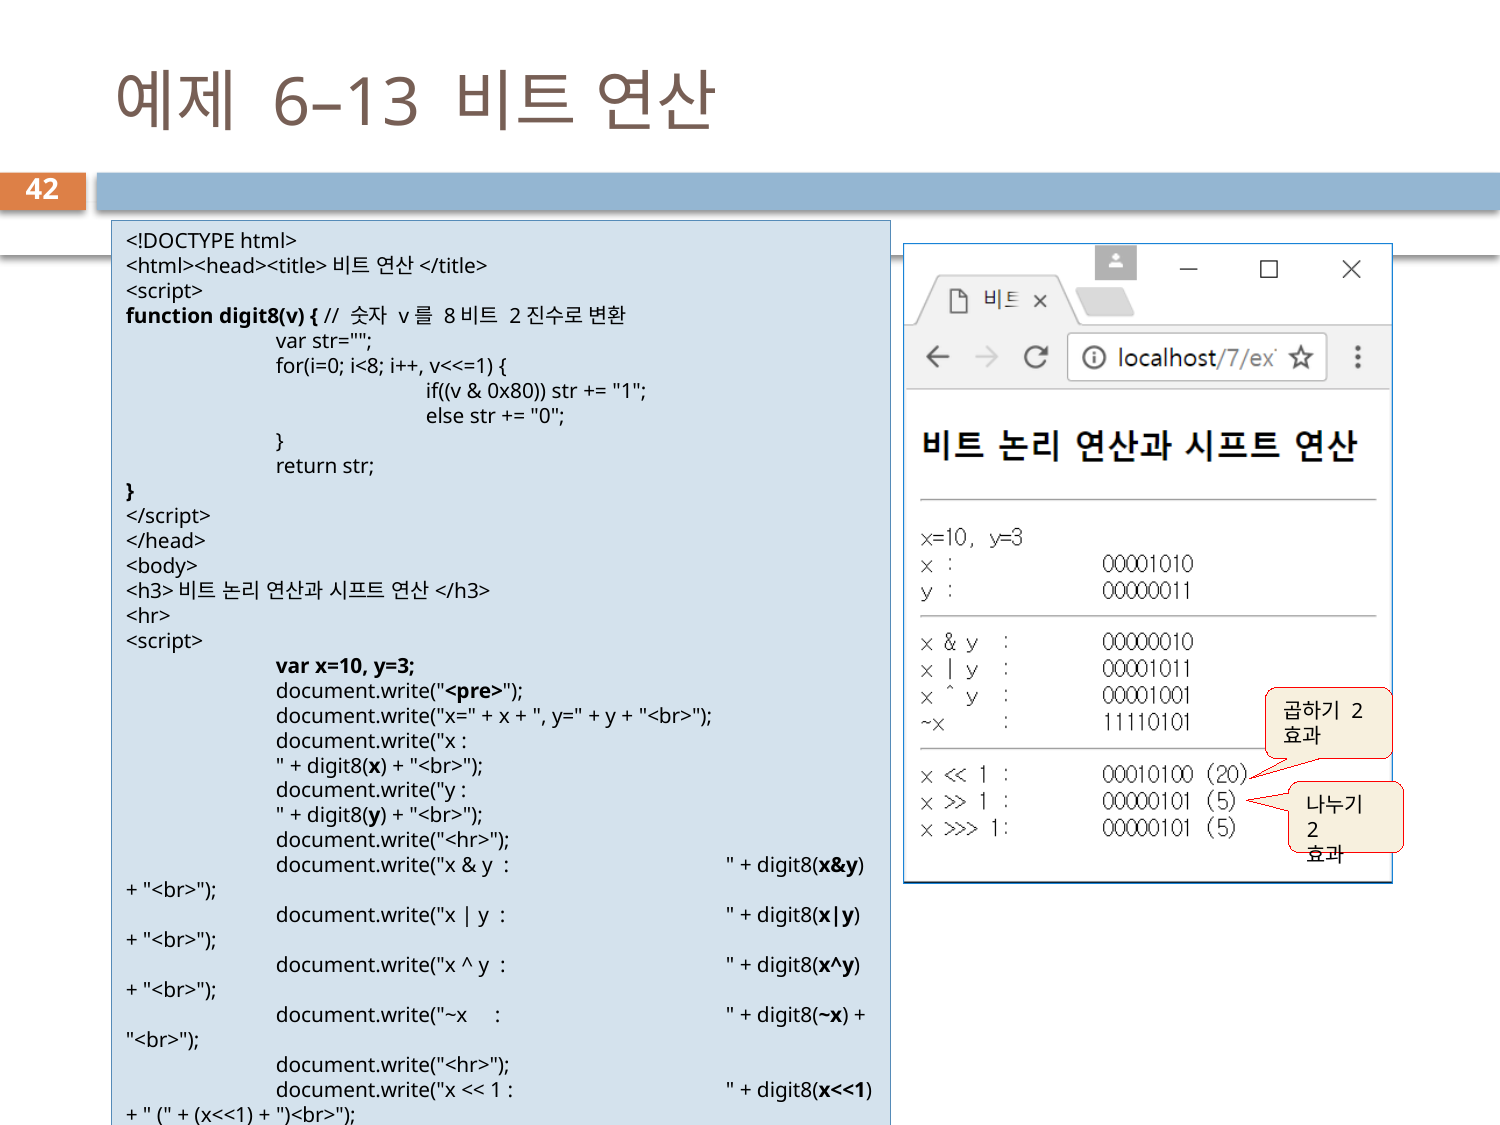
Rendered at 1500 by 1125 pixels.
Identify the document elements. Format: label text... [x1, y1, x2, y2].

slide_number 42 [0, 170, 87, 211]
picture [903, 243, 1394, 885]
title 예제 6–13 비트 연산 [99, 37, 1438, 161]
text_box 나누기 2 효과 [1399, 783, 1404, 851]
text_box <!DOCTYPE html> <html><head><title>비트 연산</title> <script> function digit8(v) { // 숫자 v를 8비트 2진수로 변환 var str=""; for(i=0; i<8; i++, v<<=1) { if((v & 0x80)) str += "1"; else str += "0"; } return str; } </script> </head> <body> <h3>비트 논리 연산과 시프트 연산</h3> <hr> <script> var x=10, y=3; document.write("<pre>"); document.write("x=" + x + ", y=" + y + "<br>"); document.write("x : " + digit8(x) + "<br>"); document.write("y : " + digit8(y) + "<br>"); document.write("<hr>"); document.write("x & y : " + digit8(x&y) + "<br>"); document.write("x | y : " + digit8(x|y) + "<br>"); document.write("x ^ y : " + digit8(x^y) + "<br>"); document.write("~x : " + digit8(~x) + "<br>"); document.write("<hr>"); document.write("x << 1 : " + digit8(x<<1) + " (" + (x<<1) + ")<br>"); document.write("x >> 1 : " + digit8(x>>1) + " (" + (x>>1) + ")<br>"); document.write("x >>> 1: " + digit8(x>>>1) + " (" + (x>>>1) + ")"); document.write("</pre>"); </script> </body> </html> [111, 220, 891, 1125]
